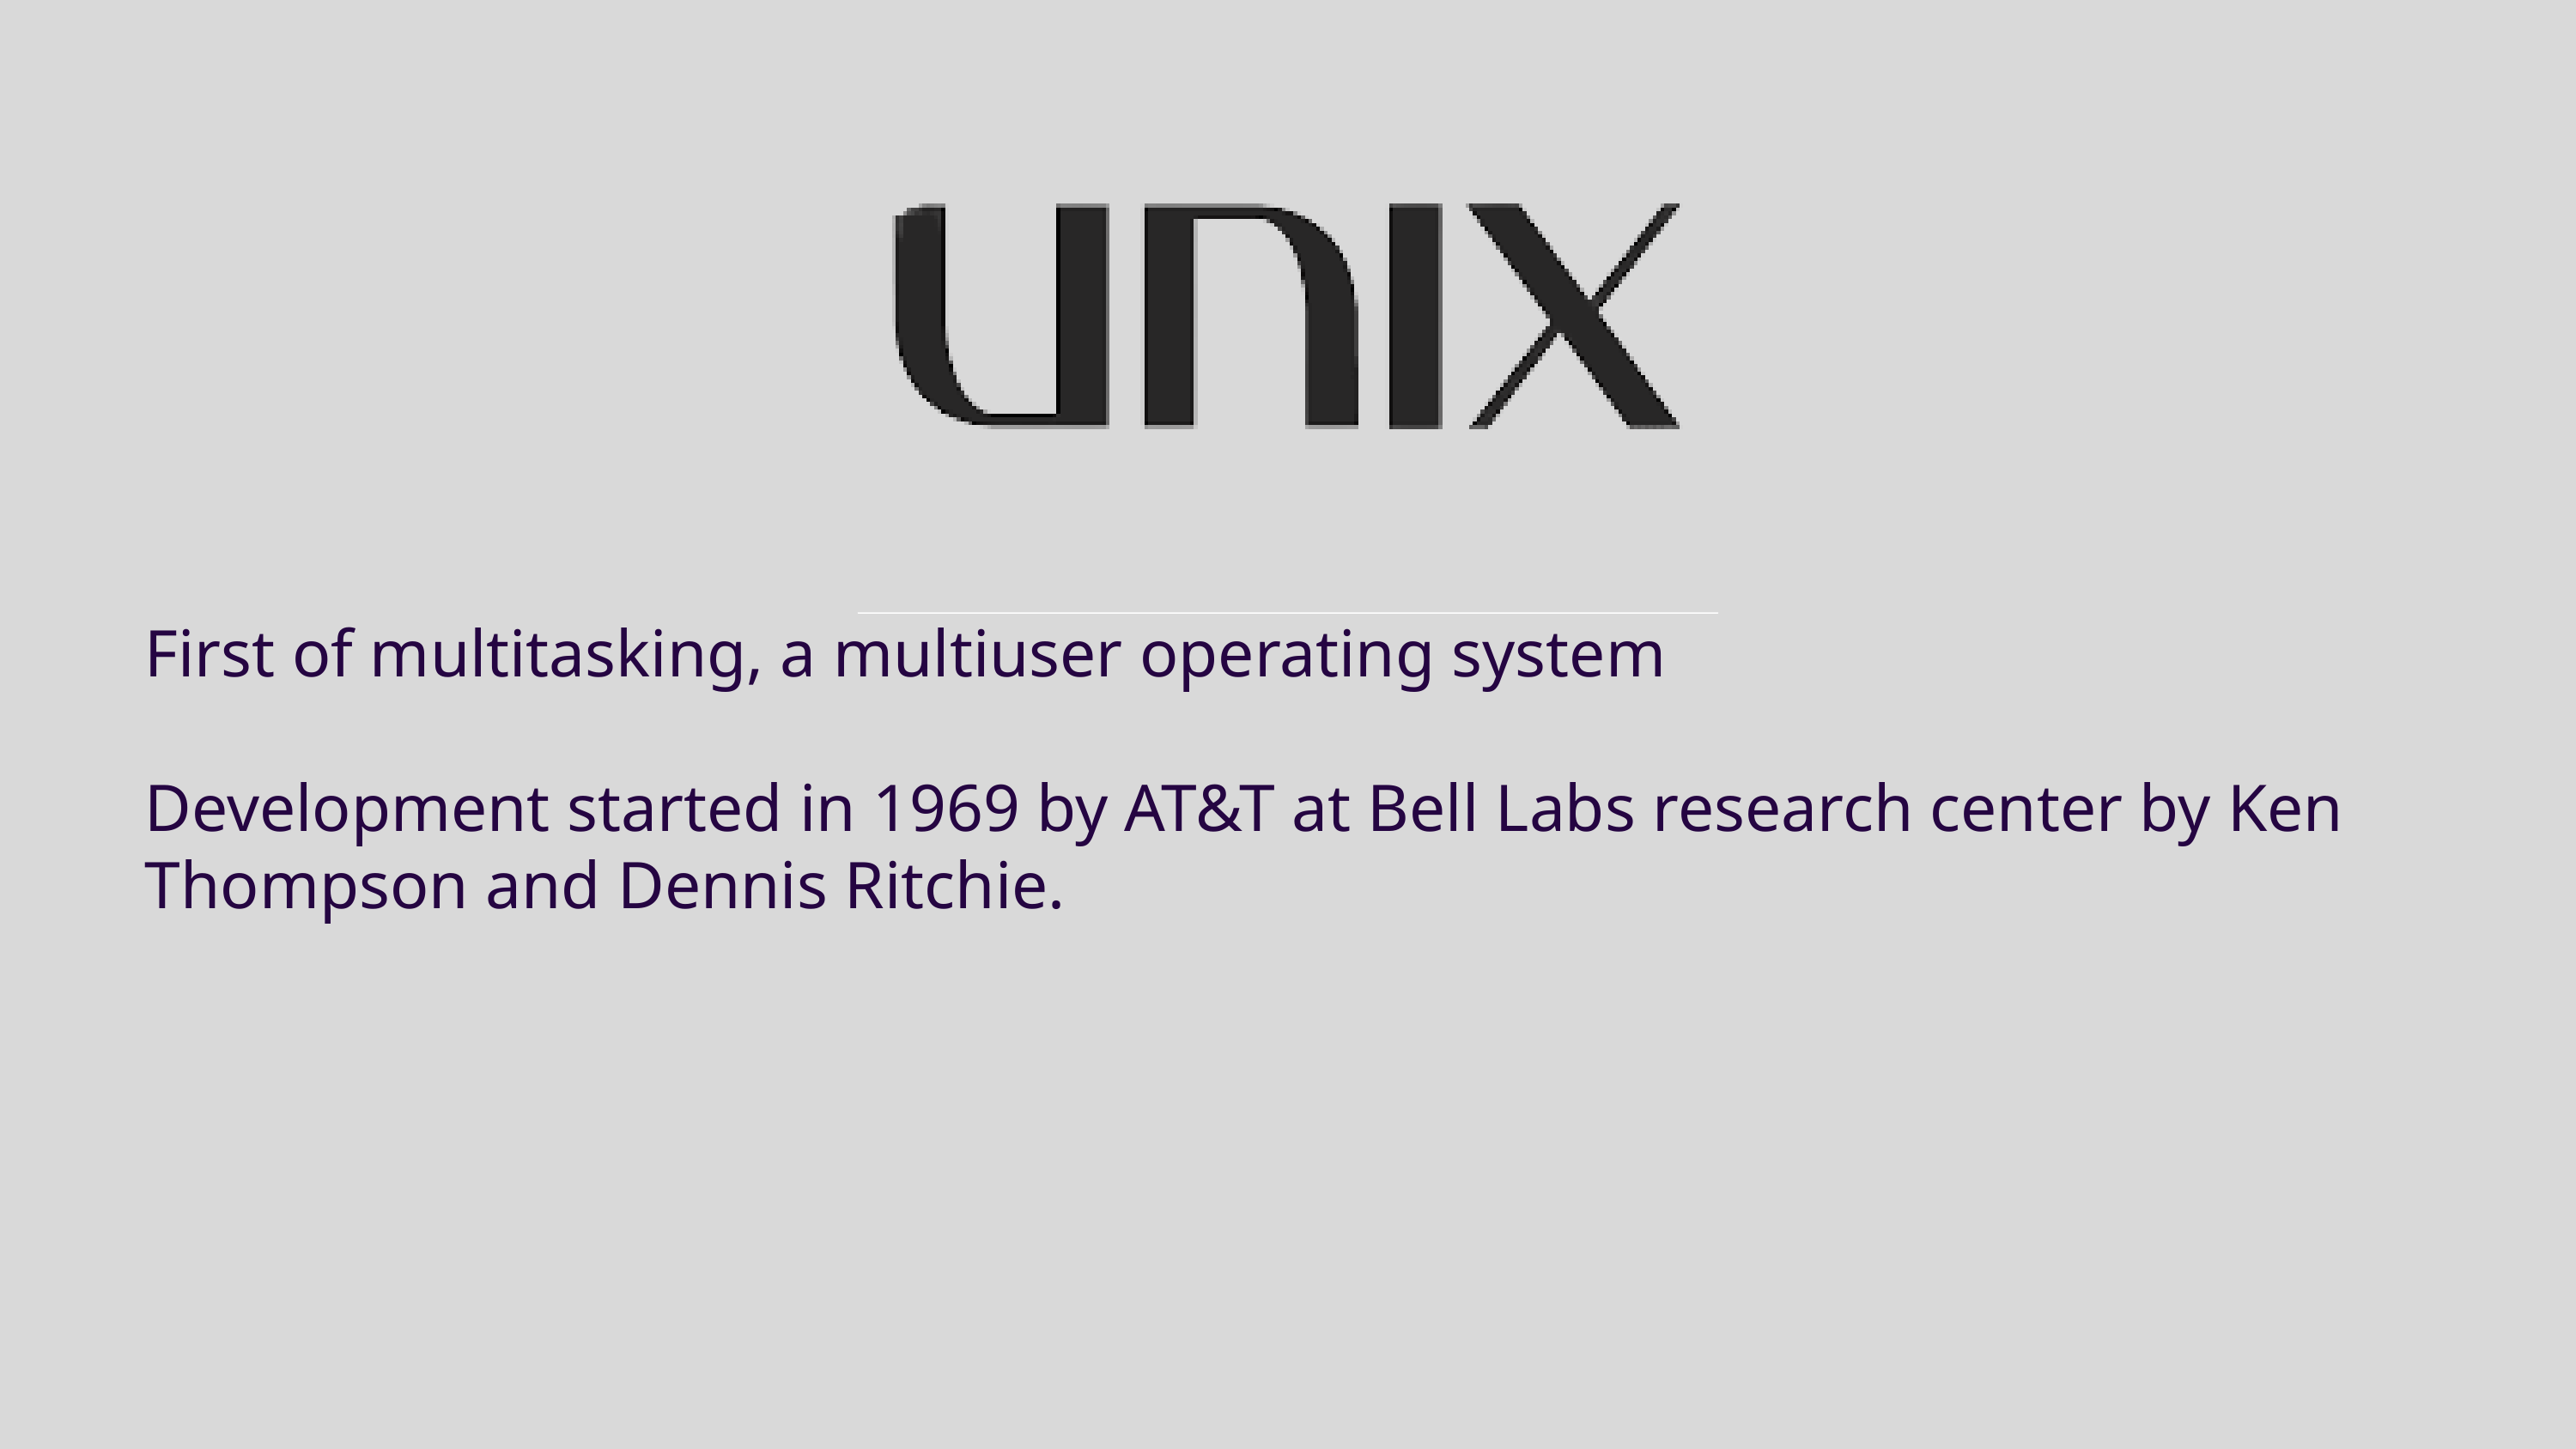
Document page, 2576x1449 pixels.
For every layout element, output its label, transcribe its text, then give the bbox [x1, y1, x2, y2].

text_box First of multitasking, a multiuser operating system Development started in 1969 by AT&T at Bell Labs research center by Ken Thompson and Dennis Ritchie. [144, 612, 2432, 1076]
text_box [858, 75, 1718, 559]
